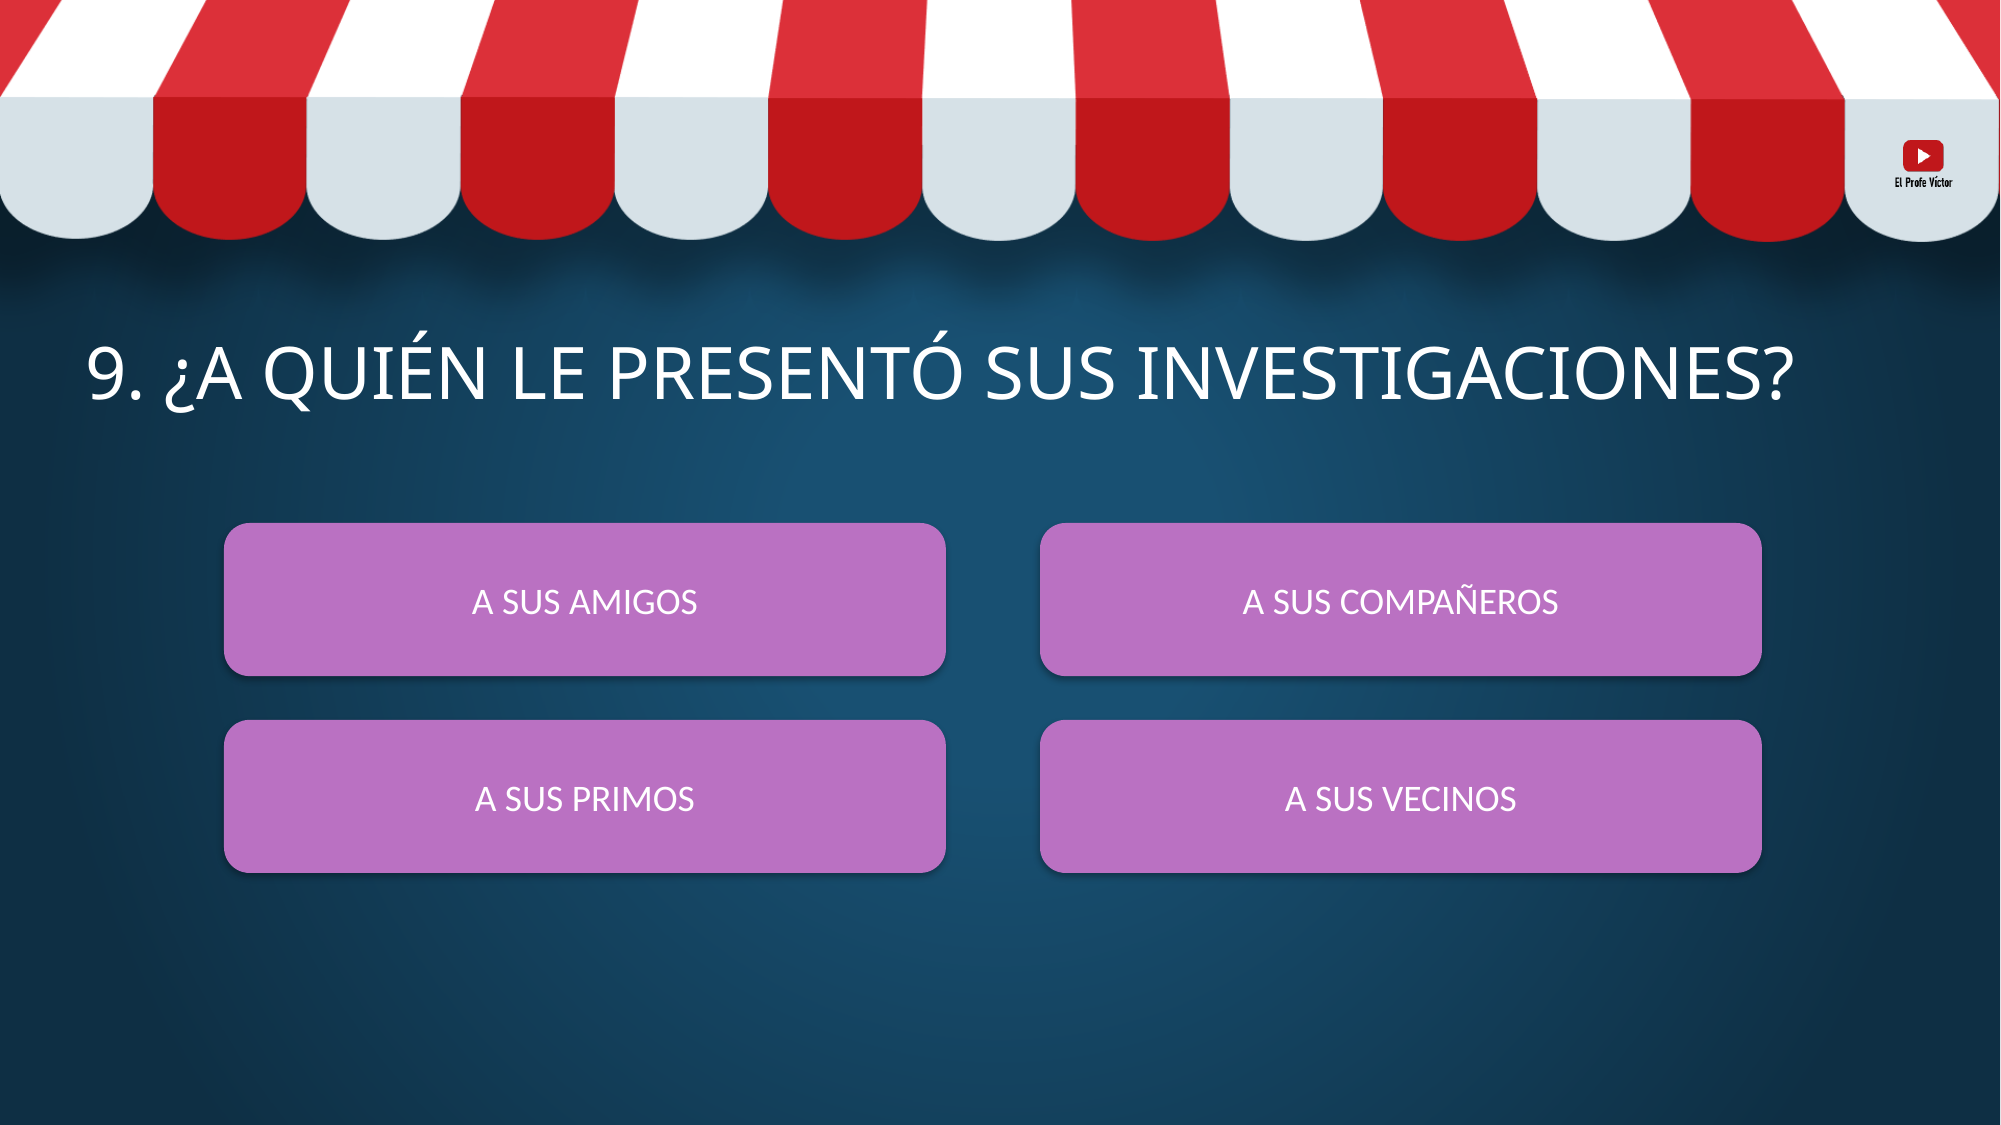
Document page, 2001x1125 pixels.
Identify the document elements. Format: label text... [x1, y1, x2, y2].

text_box A SUS PRIMOS [222, 718, 947, 874]
text_box A SUS AMIGOS [222, 521, 947, 678]
picture [0, 0, 2001, 1125]
text_box A SUS COMPAÑEROS [1038, 521, 1763, 678]
title 9. ¿A QUIÉN LE PRESENTÓ SUS INVESTIGACIONES? [25, 269, 1855, 423]
text_box A SUS VECINOS [1038, 718, 1763, 874]
